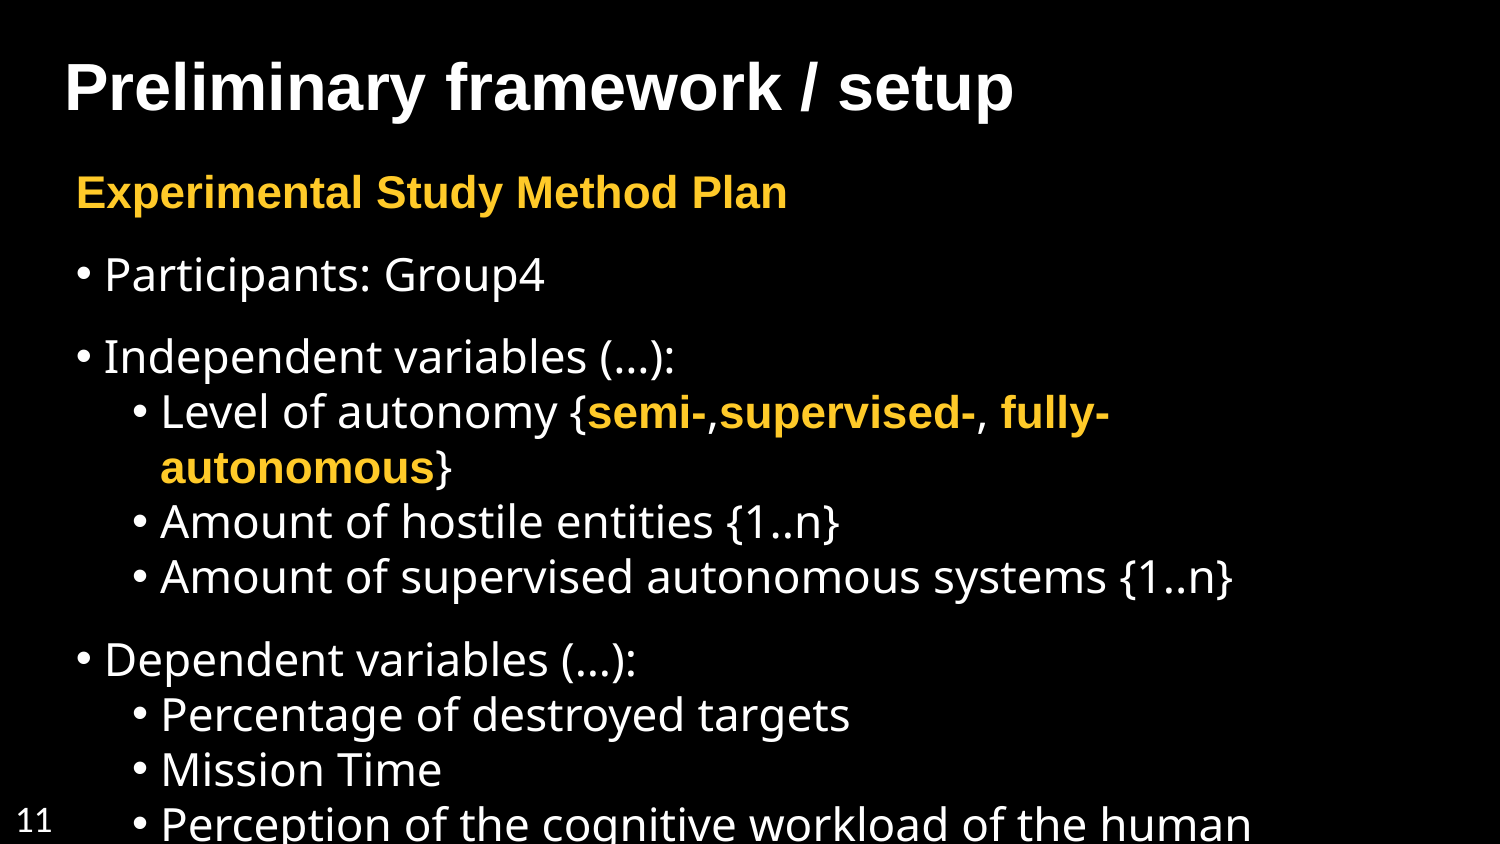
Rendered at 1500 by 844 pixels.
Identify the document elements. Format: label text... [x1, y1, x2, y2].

title Preliminary framework / setup [49, 44, 1143, 221]
text_box Experimental Study Method Plan Participants: Group4 Independent variables (…): Level of autonomy {semi-,supervised-, fully-autonomous} Amount of hostile entities {1..n} Amount of supervised autonomous systems {1..n} Dependent variables (…): Percentage of destroyed targets Mission Time Perception of the cognitive workload of the human operator [61, 161, 1400, 678]
slide_number 11 [0, 787, 104, 823]
